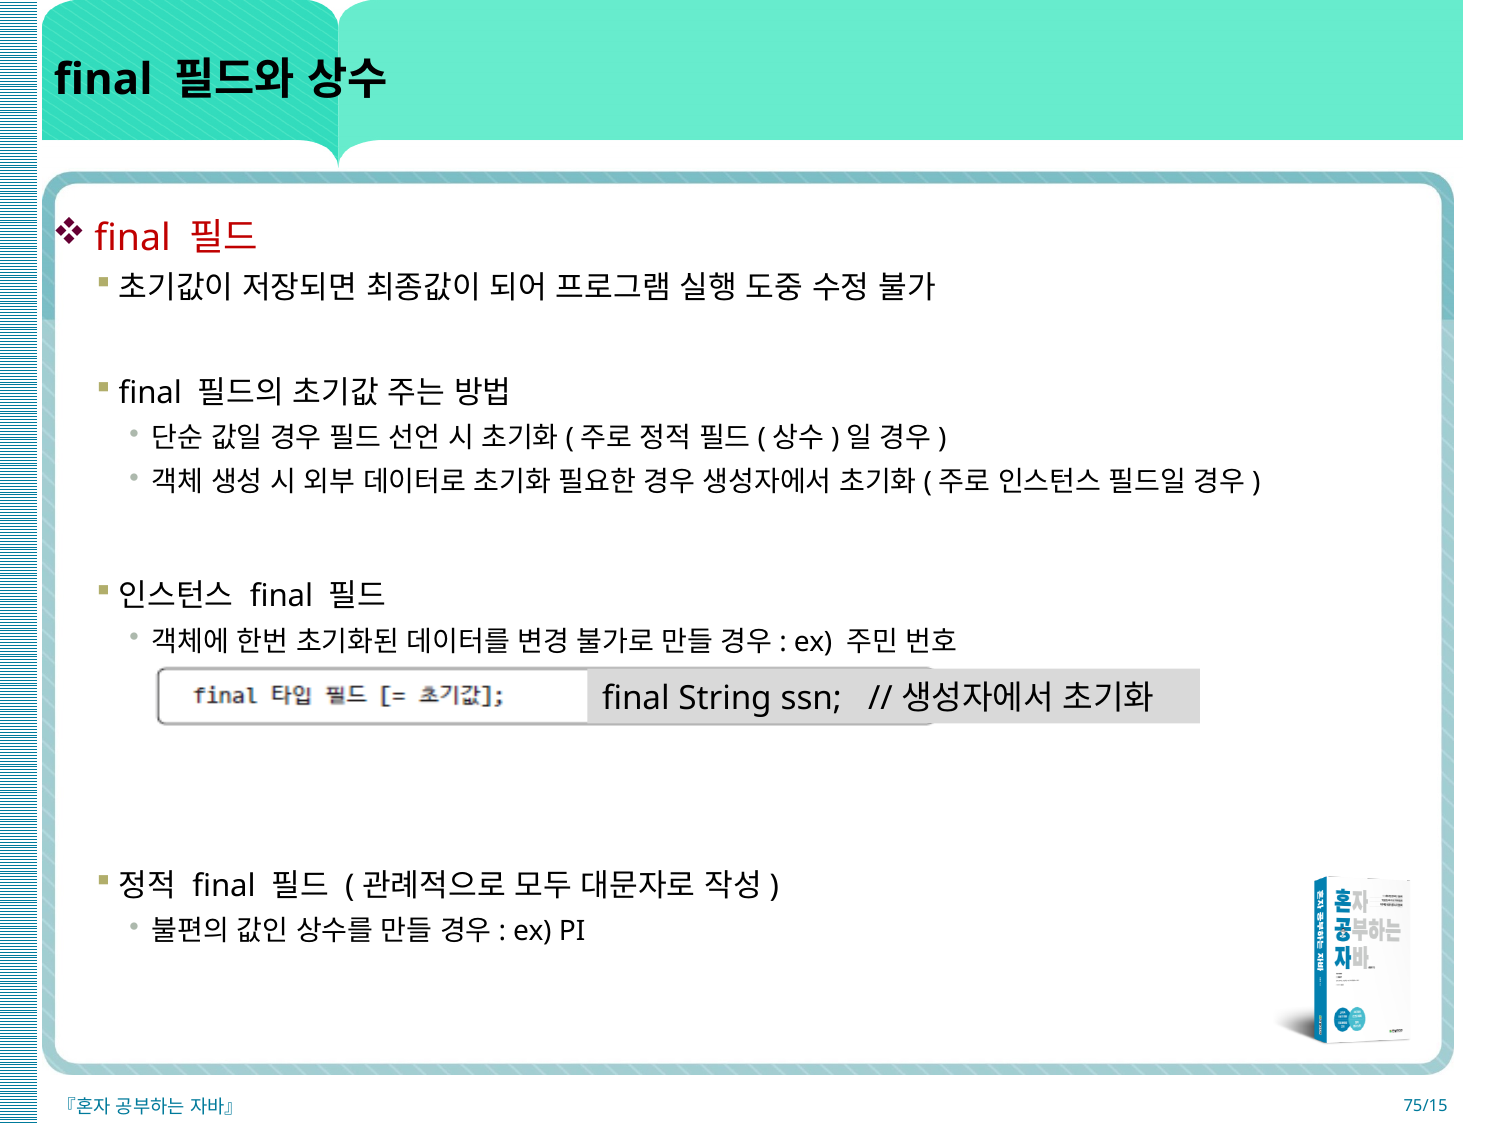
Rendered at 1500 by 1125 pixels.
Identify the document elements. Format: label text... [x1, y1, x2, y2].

picture [68, 1097, 75, 1110]
text_box final String ssn; //생성자에서 초기화 [954, 668, 1200, 724]
picture [1243, 797, 1488, 1122]
title final 필드와 상수 [39, 42, 1280, 138]
picture [149, 662, 951, 738]
picture [116, 1102, 131, 1107]
picture [42, 0, 1463, 152]
picture [225, 1102, 232, 1115]
list final 필드 초기값이 저장되면 최종값이 되어 프로그램 실행 도중 수정 불가 final 필드의 초기값 주는 방법 단순 값일 경우 필드 선언 시 초기화(주로 정적 필드(상수)일 경우) 객체 생성 시 외부 데이터로 초기화 필요한 경우 생성자에서 초기화(주로 인스턴스 필드일 경우) 인스턴스 final 필드 객체에 한번 초기화된 데이터를 변경 불가로 만들 경우: ex) 주민 번호 정적 final 필드 (관례적으로 모두 대문자로 작성) 불편의 값인 상수를 만들 경우: ex) PI [37, 152, 1463, 1091]
